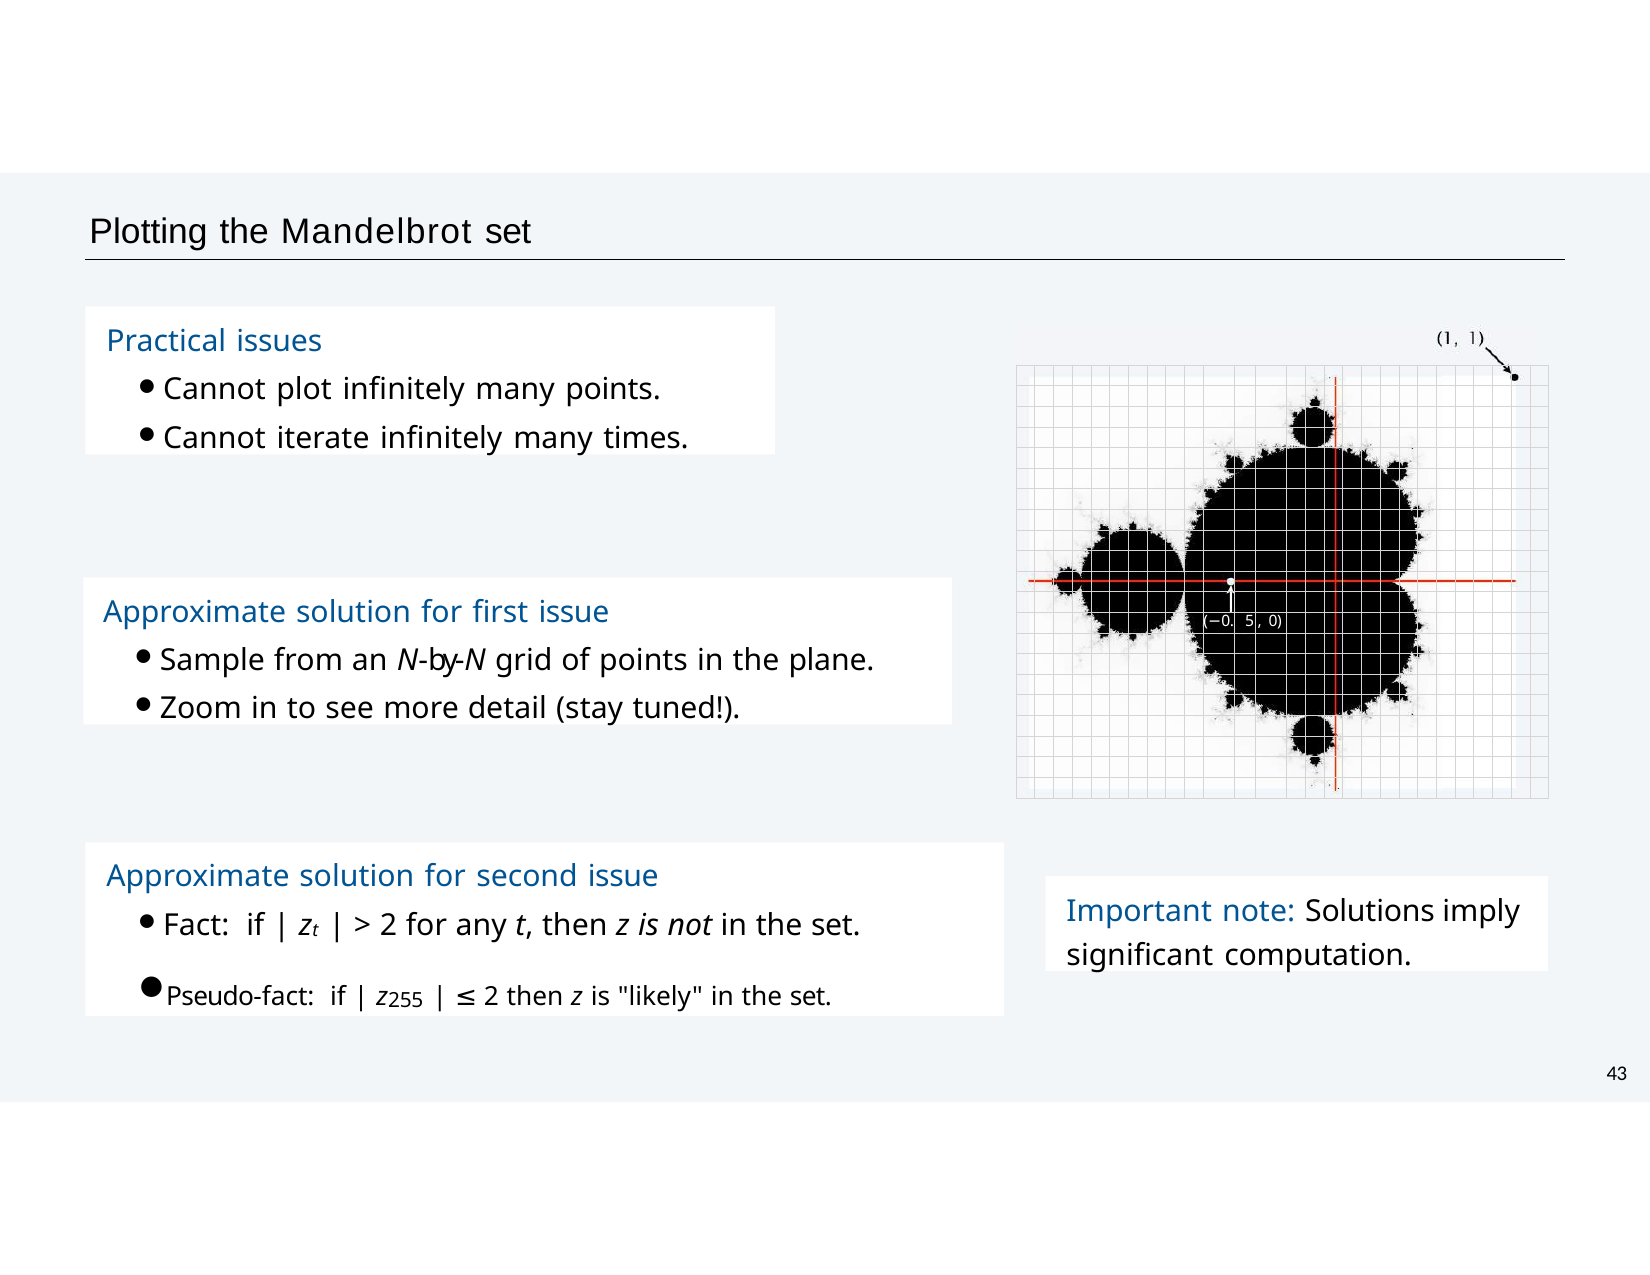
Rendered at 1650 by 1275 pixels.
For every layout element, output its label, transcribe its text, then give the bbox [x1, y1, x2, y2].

table_cell [1538, 428, 1548, 447]
table_cell [1538, 757, 1548, 777]
table_cell [1538, 551, 1548, 571]
table_cell [1538, 531, 1548, 550]
table_cell [1538, 695, 1548, 715]
table_cell [1538, 675, 1548, 694]
text_box Important note: Solutions imply significant computation. [1045, 875, 1548, 971]
table_cell [1538, 510, 1548, 530]
table_cell [1538, 737, 1548, 756]
picture [1016, 324, 1534, 803]
table_cell [1538, 654, 1548, 674]
table_cell [1538, 778, 1548, 798]
table_cell [1538, 448, 1548, 468]
table_cell [1538, 592, 1548, 612]
table_cell [1538, 469, 1548, 488]
text_box Approximate solution for first issue Sample from an N-by-N grid of points in the plane. Zoom in to see more detail (stay tuned!). [83, 577, 953, 725]
table_header [1538, 366, 1548, 385]
table_cell [1538, 634, 1548, 653]
table_cell [1538, 572, 1548, 591]
slide_number 42 [1600, 1058, 1636, 1275]
text_box Plotting the Mandelbrot set [87, 205, 534, 251]
table_cell [1538, 407, 1548, 427]
table_cell [1538, 613, 1548, 633]
table_cell [1538, 386, 1548, 406]
table_cell [1538, 716, 1548, 736]
table_cell [1538, 489, 1548, 509]
text_box Practical issues Cannot plot infinitely many points. Cannot iterate infinitely many times. [85, 306, 775, 455]
text_box Approximate solution for second issue Fact: if | zt | > 2 for any t, then z is not in the set. Pseudo-fact: if | z255 | ≤ 2 then z is "likely" in the set. [85, 842, 1005, 1017]
